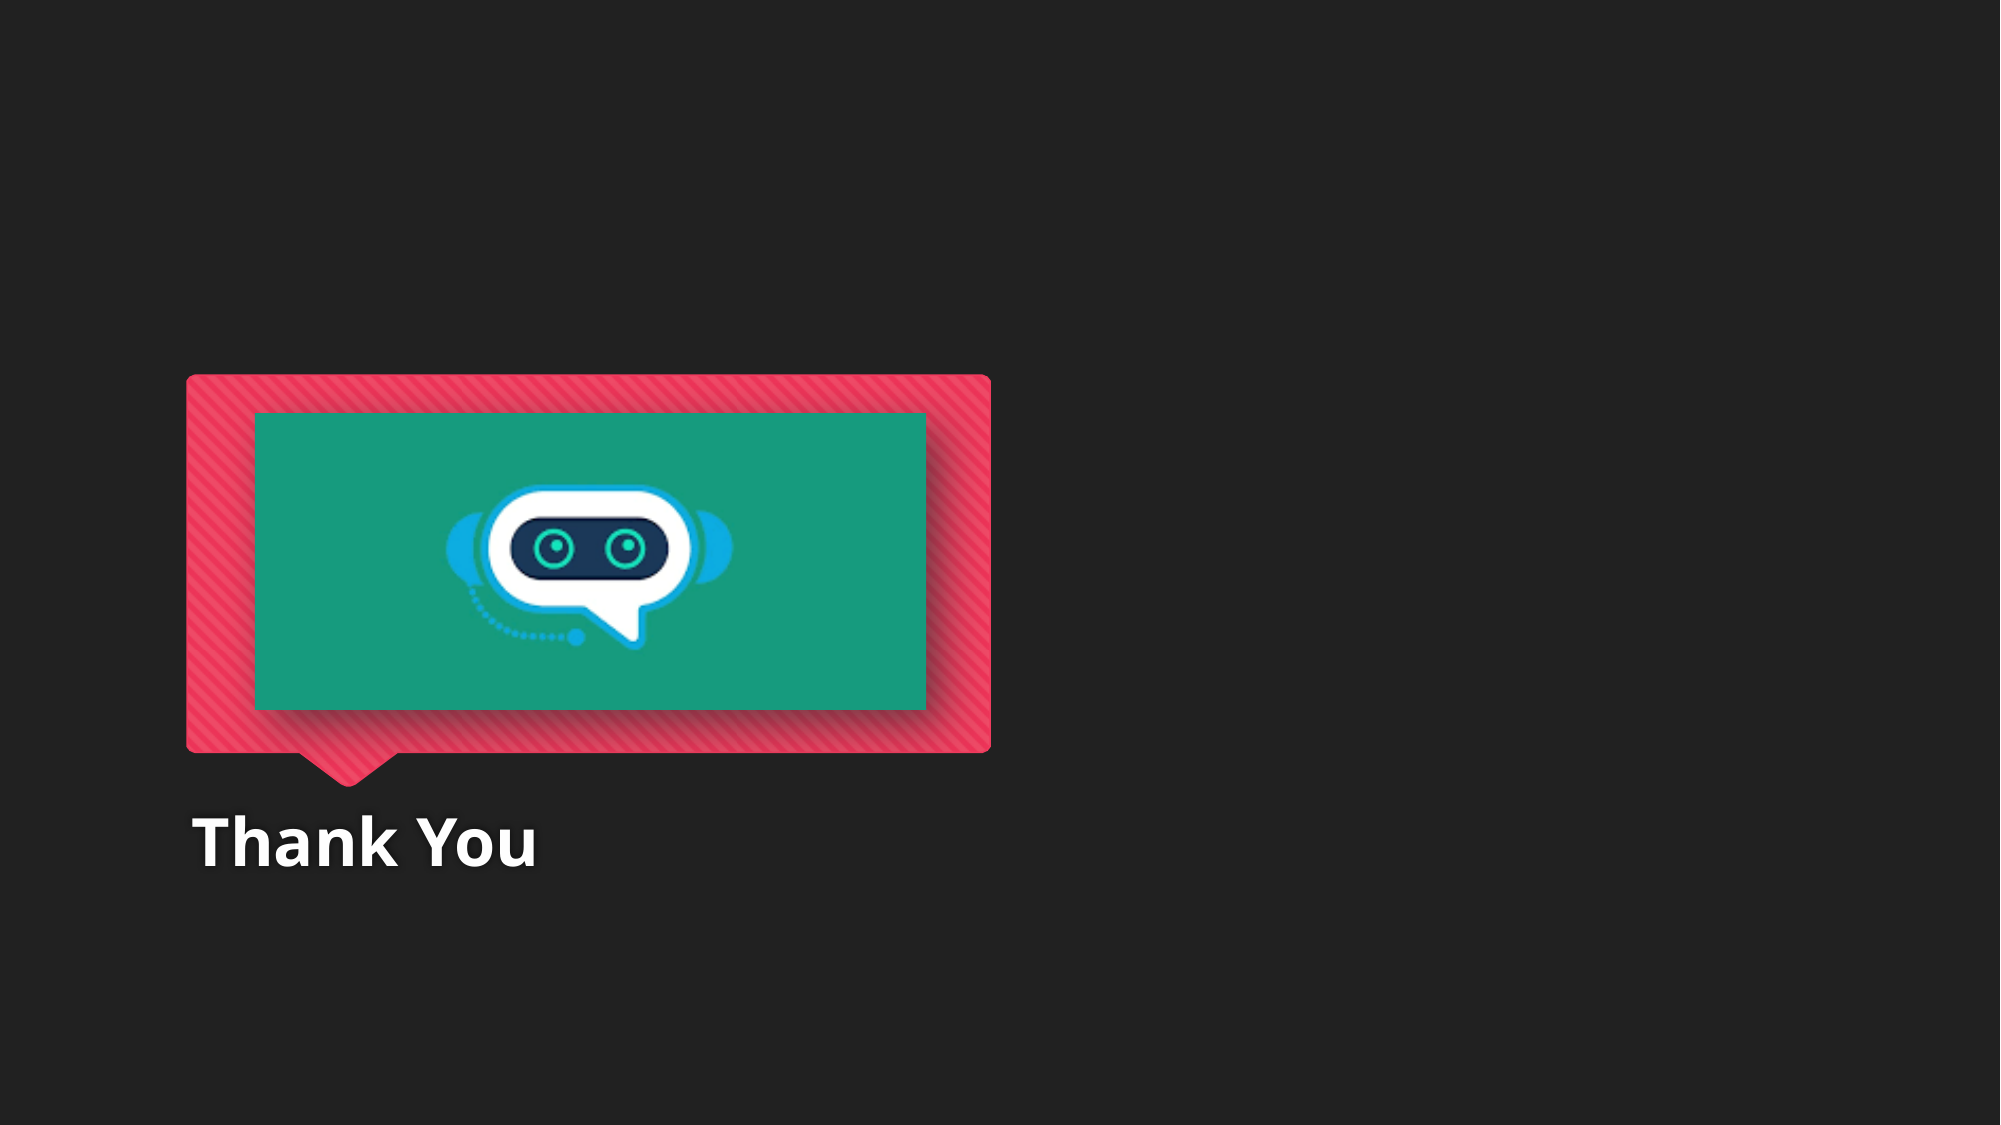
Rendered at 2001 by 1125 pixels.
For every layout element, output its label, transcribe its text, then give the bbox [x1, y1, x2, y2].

picture [254, 413, 927, 710]
title Thank You [176, 795, 681, 887]
